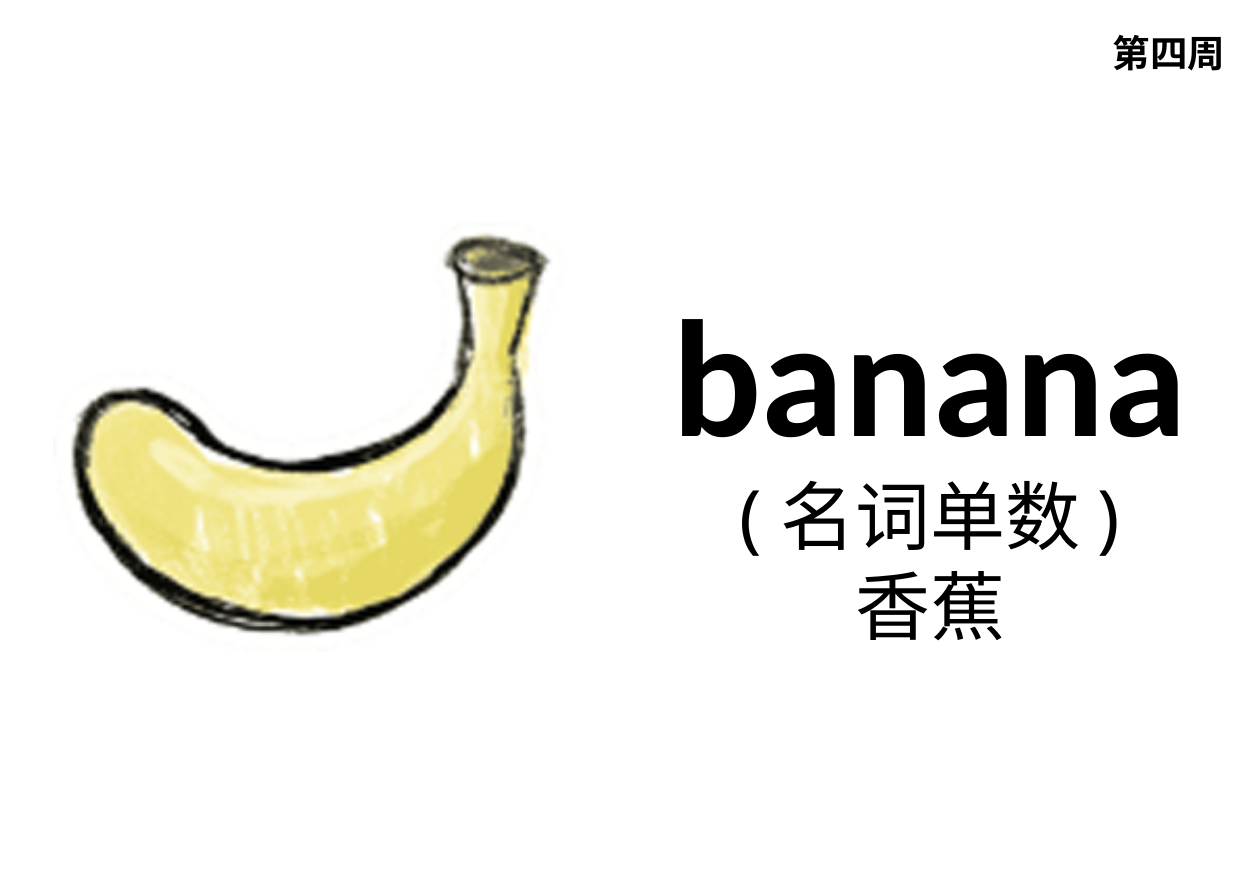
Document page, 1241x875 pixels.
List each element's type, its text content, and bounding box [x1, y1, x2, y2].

text_box banana (名词单数) 香蕉 [620, 0, 1241, 874]
picture [53, 222, 567, 652]
